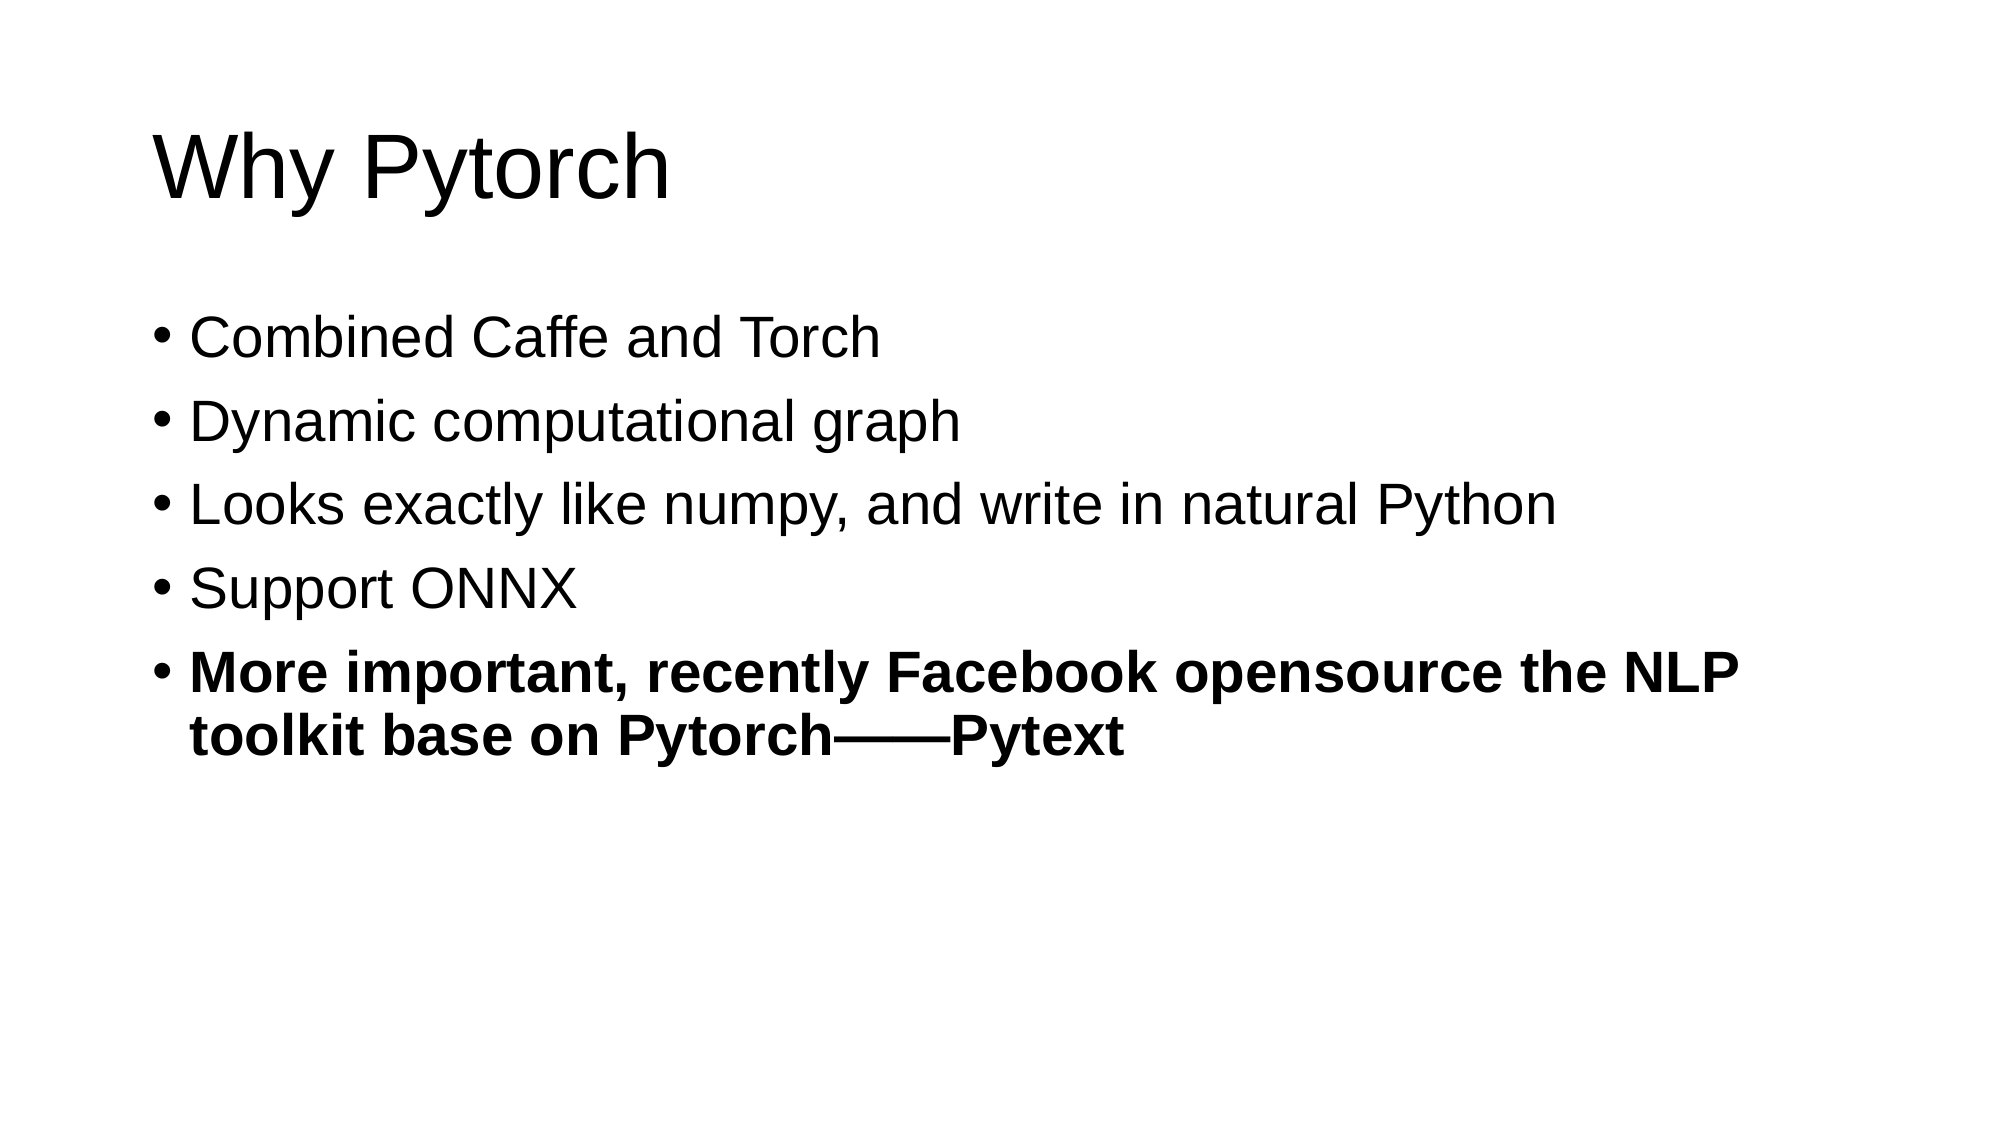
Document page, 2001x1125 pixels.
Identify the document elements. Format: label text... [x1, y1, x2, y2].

title Why Pytorch [137, 59, 1863, 278]
list Combined Caffe and Torch Dynamic computational graph Looks exactly like numpy, and write in natural Python Support ONNX More important, recently Facebook opensource the NLP toolkit base on Pytorch——Pytext [137, 299, 1863, 1014]
